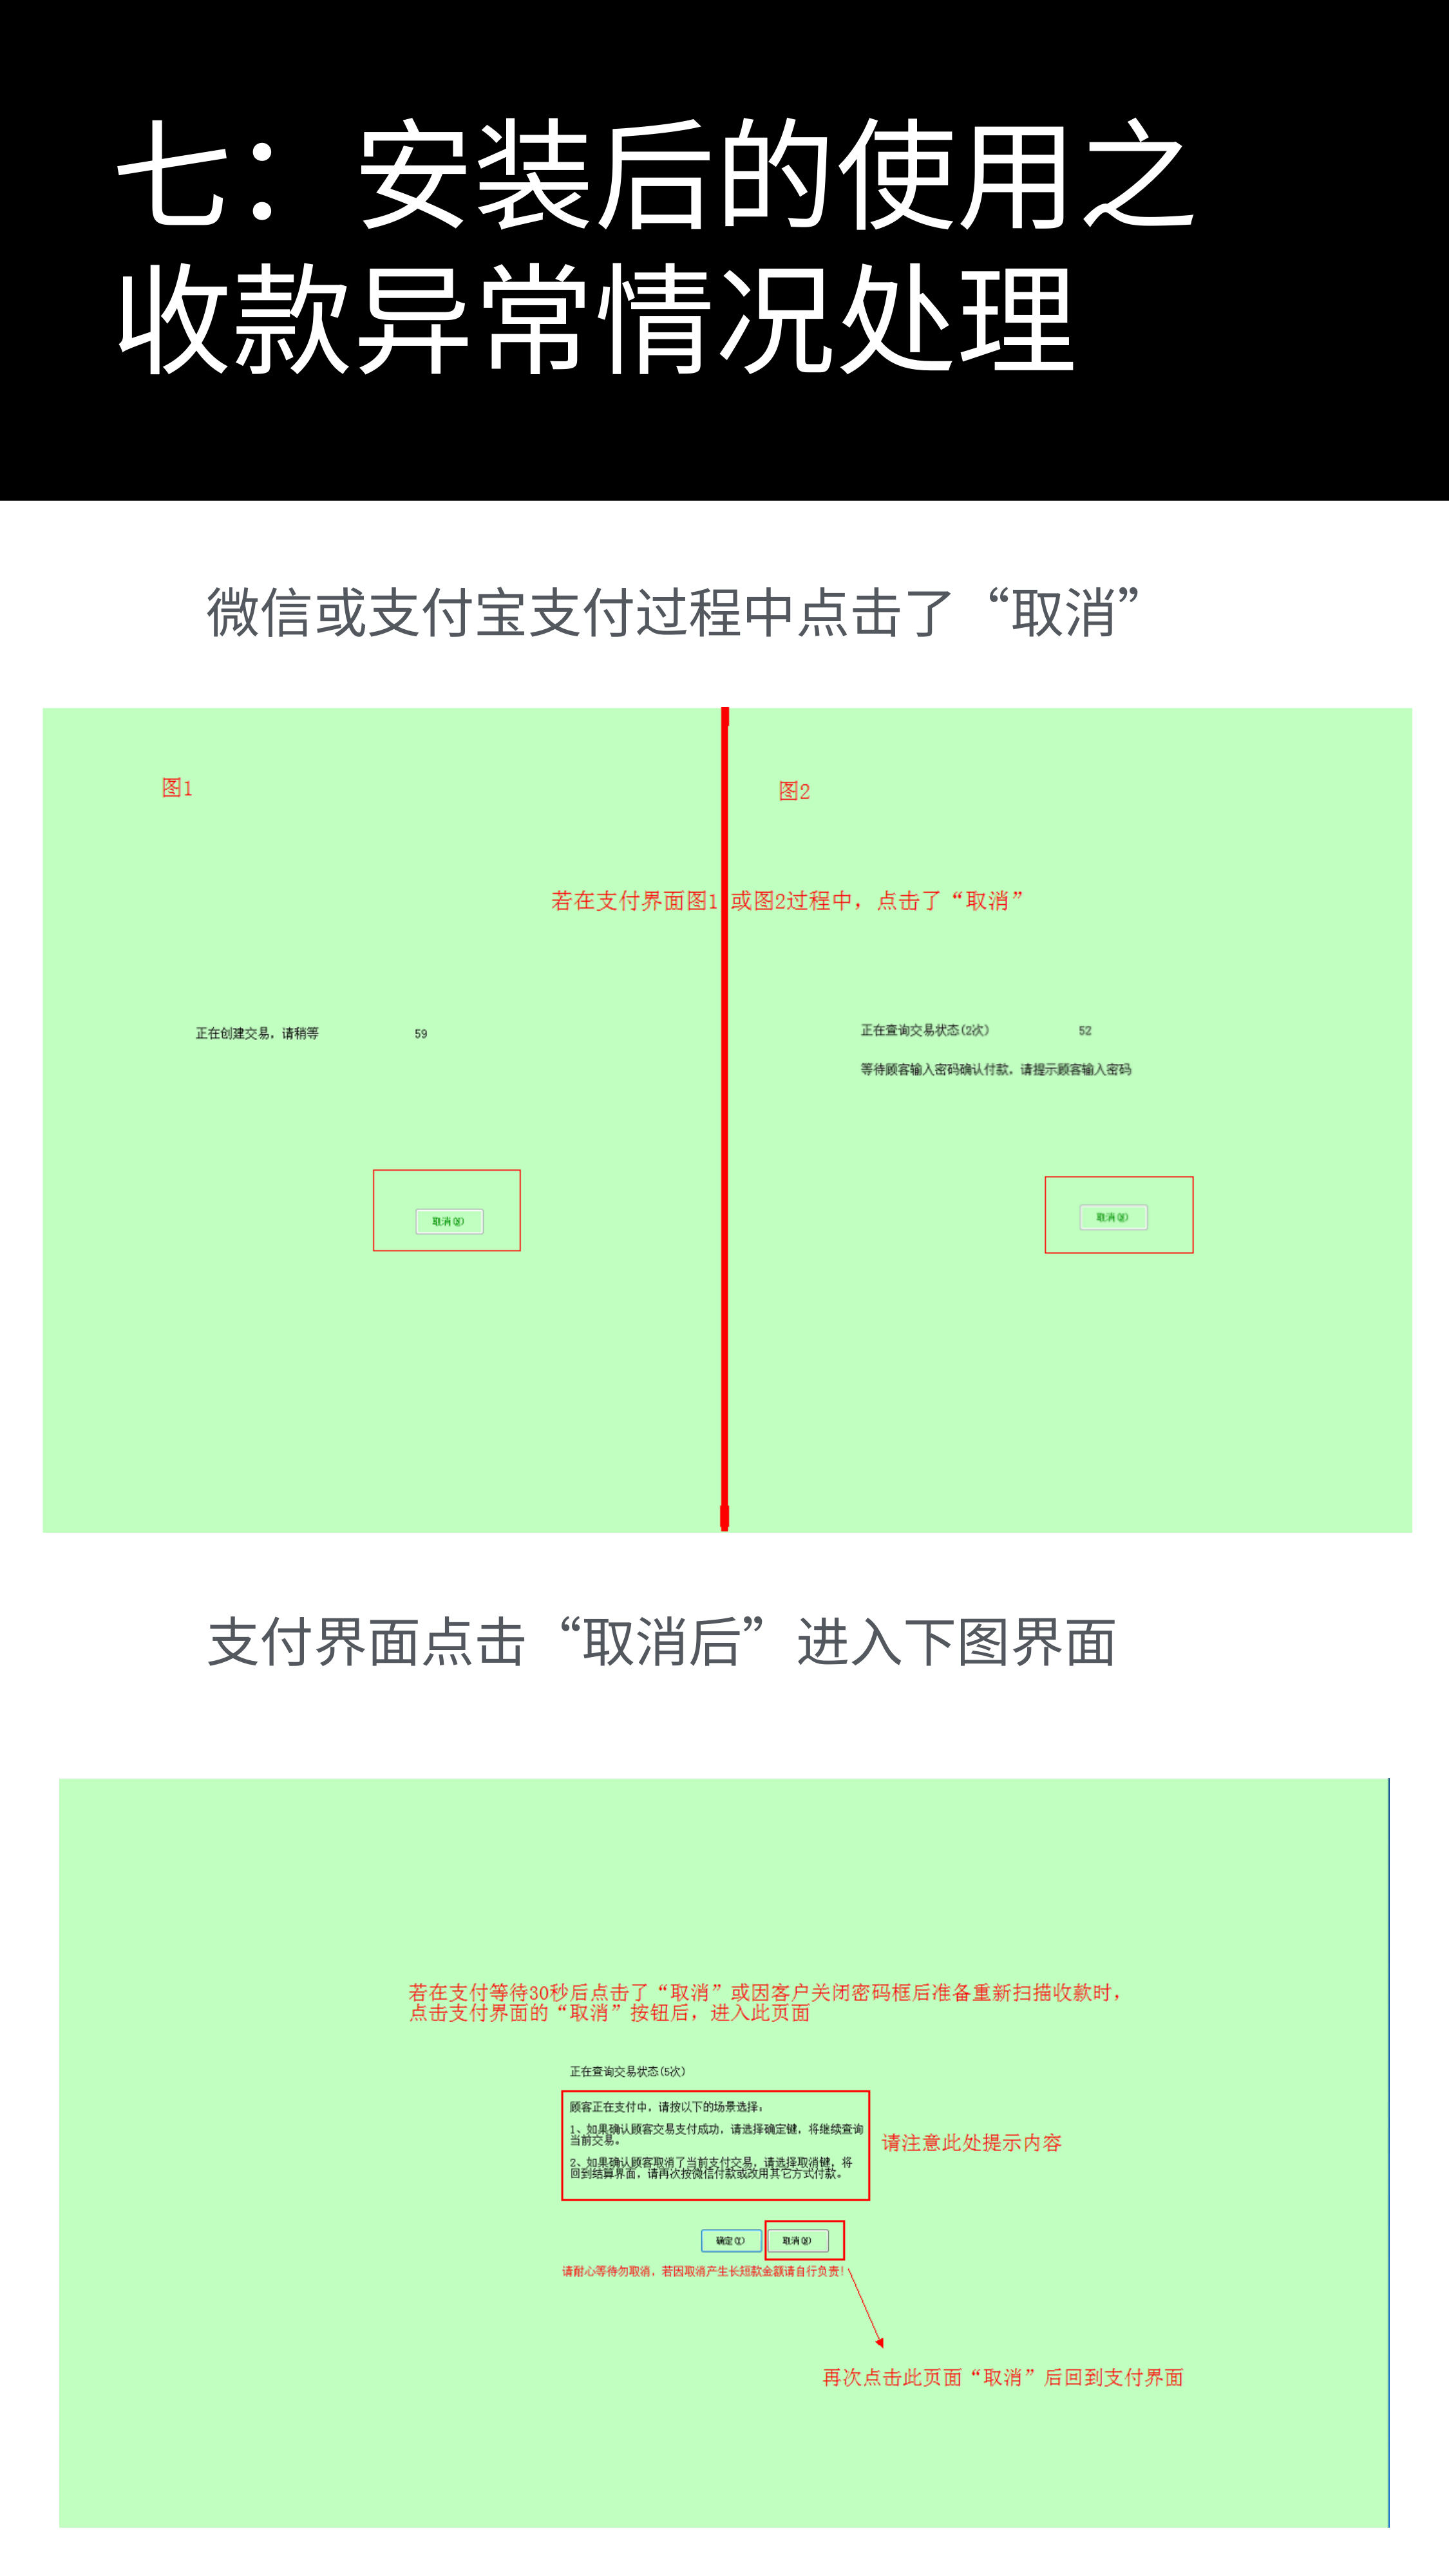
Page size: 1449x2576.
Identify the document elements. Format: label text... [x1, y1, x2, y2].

text_box 七：安装后的使用之 收款异常情况处理 [106, 93, 1204, 395]
text_box 支付界面点击“取消后”进入下图界面 [200, 1602, 1429, 1679]
text_box 微信或支付宝支付过程中点击了“取消” [200, 573, 1429, 650]
picture [59, 1778, 1390, 2528]
text_box [0, 0, 1449, 501]
picture [42, 707, 1413, 1533]
